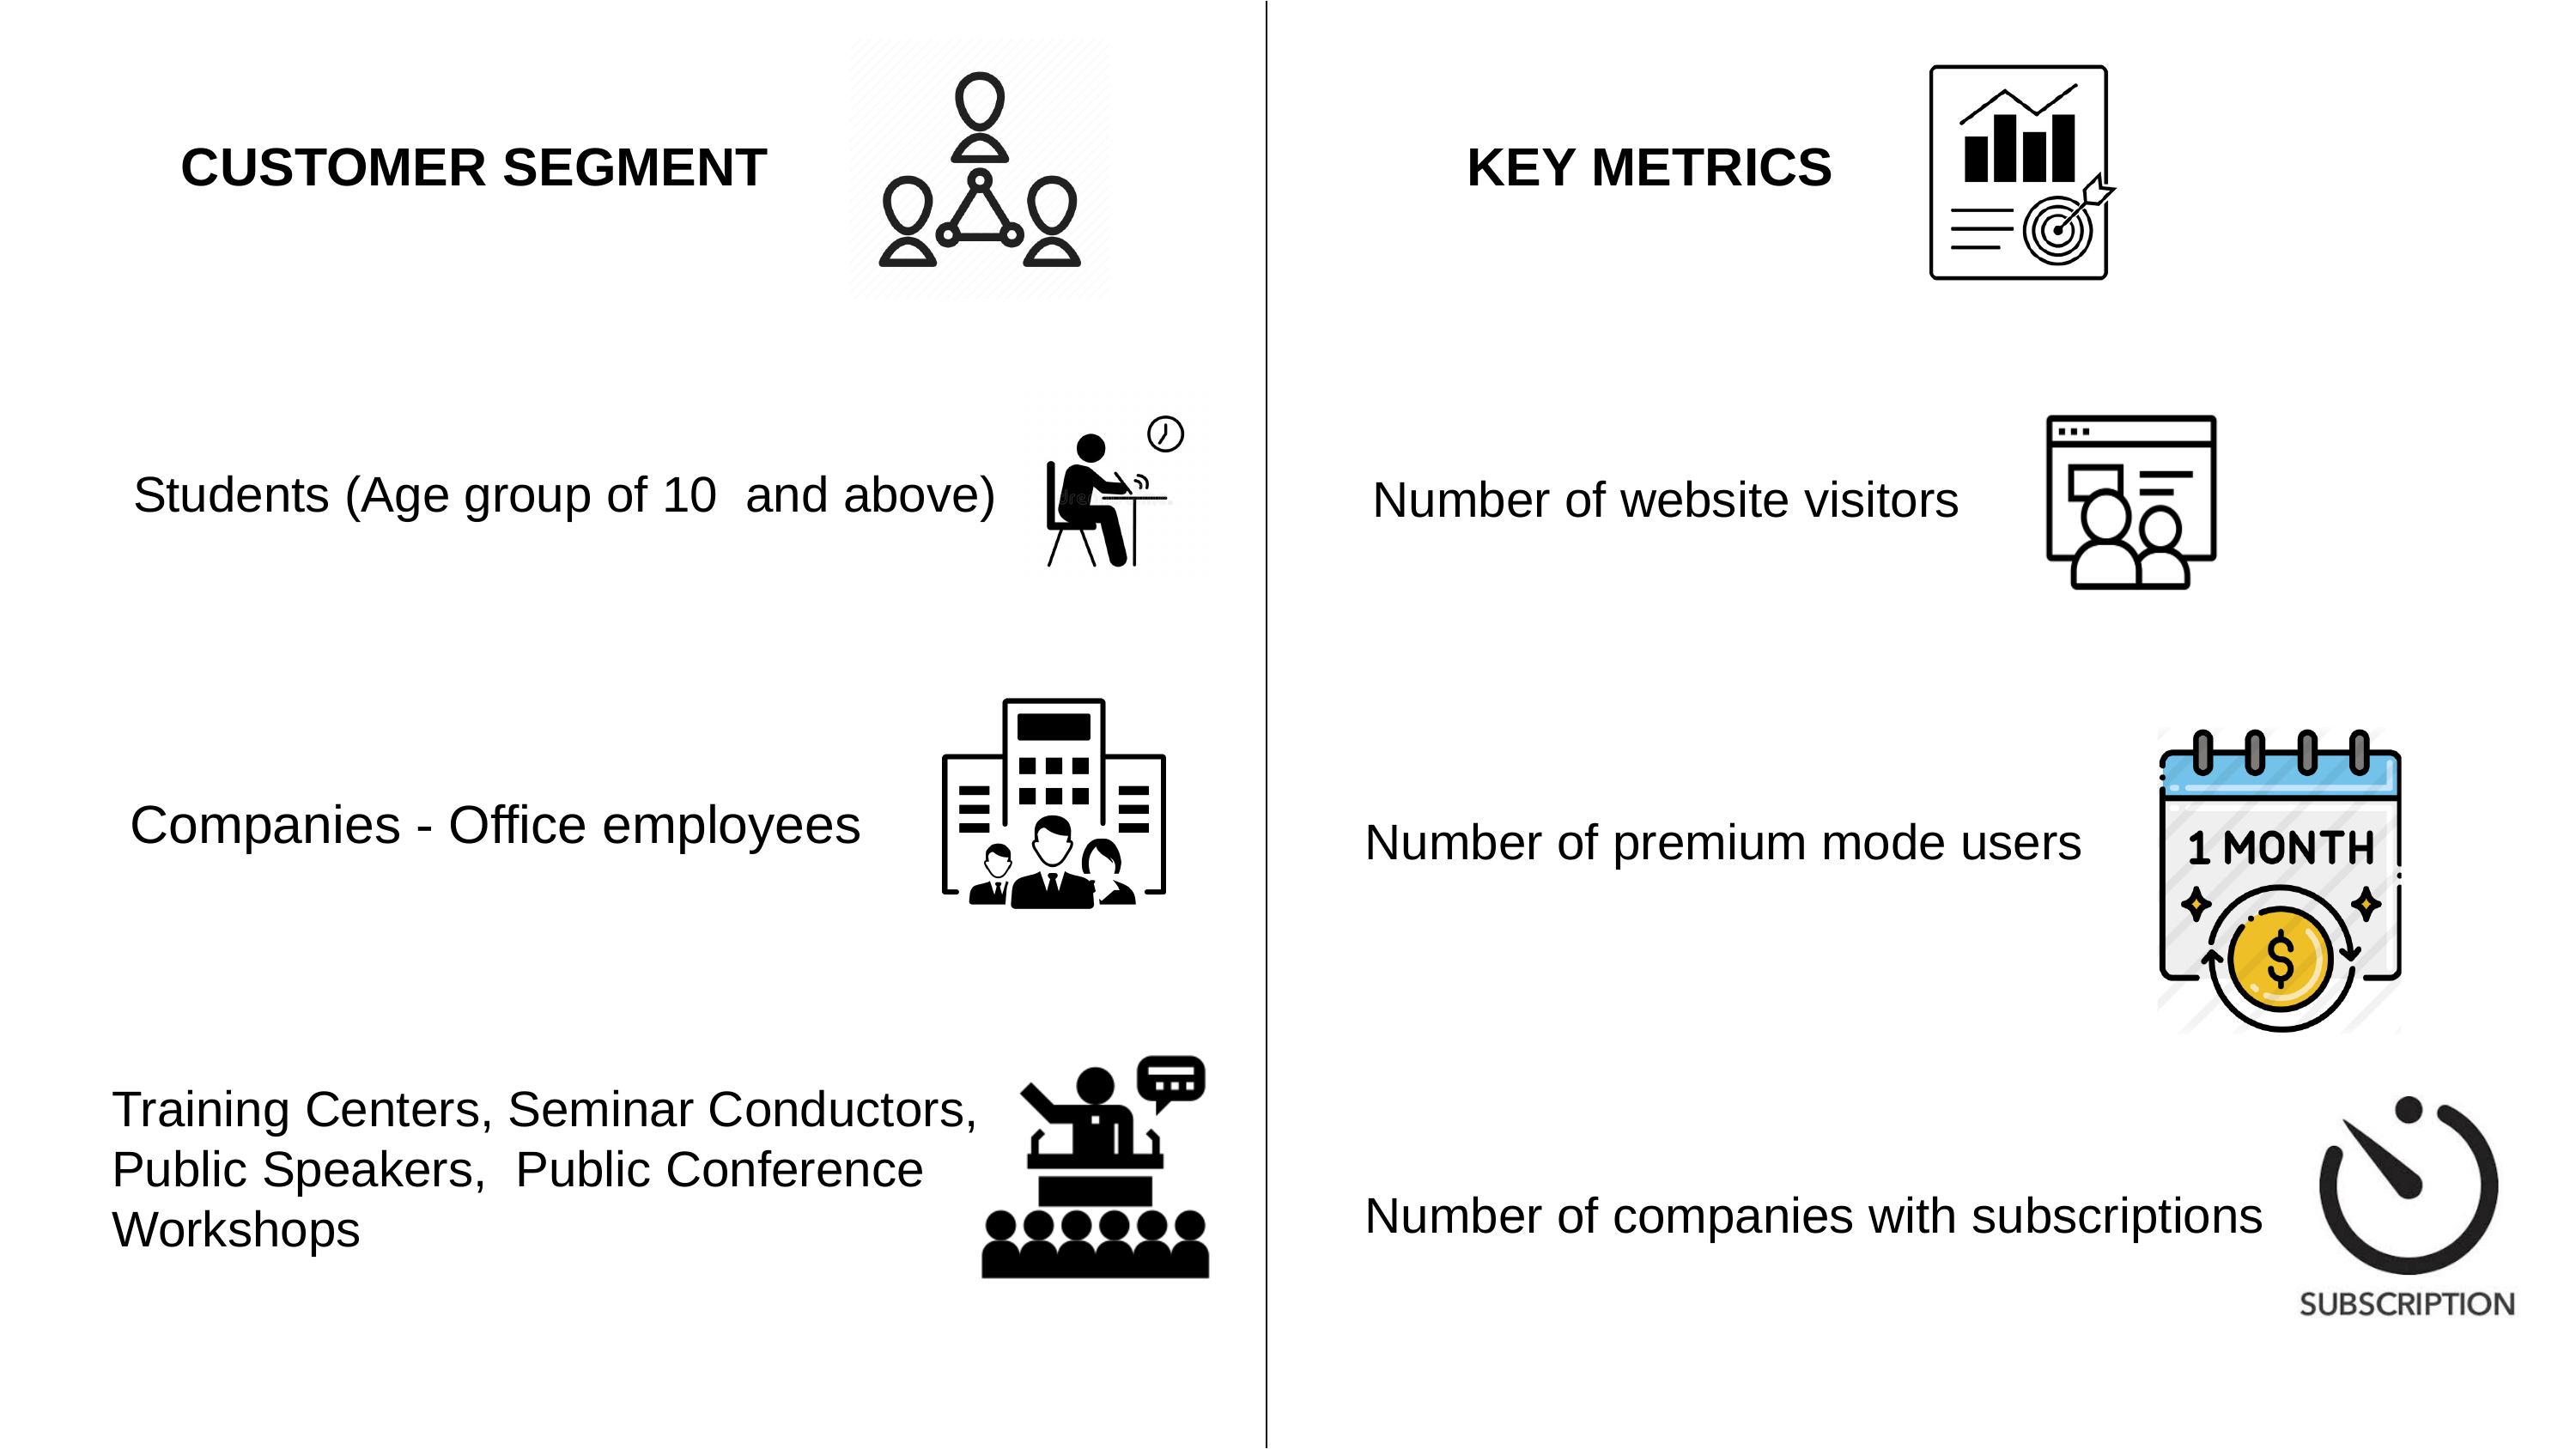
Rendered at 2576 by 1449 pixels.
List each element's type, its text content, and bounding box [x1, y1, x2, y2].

title KEY METRICS [1465, 130, 1846, 374]
picture [1891, 44, 2142, 299]
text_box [179, 39, 1110, 299]
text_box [99, 1044, 1217, 1287]
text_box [1359, 391, 2375, 615]
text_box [1352, 1095, 2520, 1319]
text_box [117, 698, 1166, 909]
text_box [1352, 727, 2402, 1034]
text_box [119, 381, 1212, 582]
